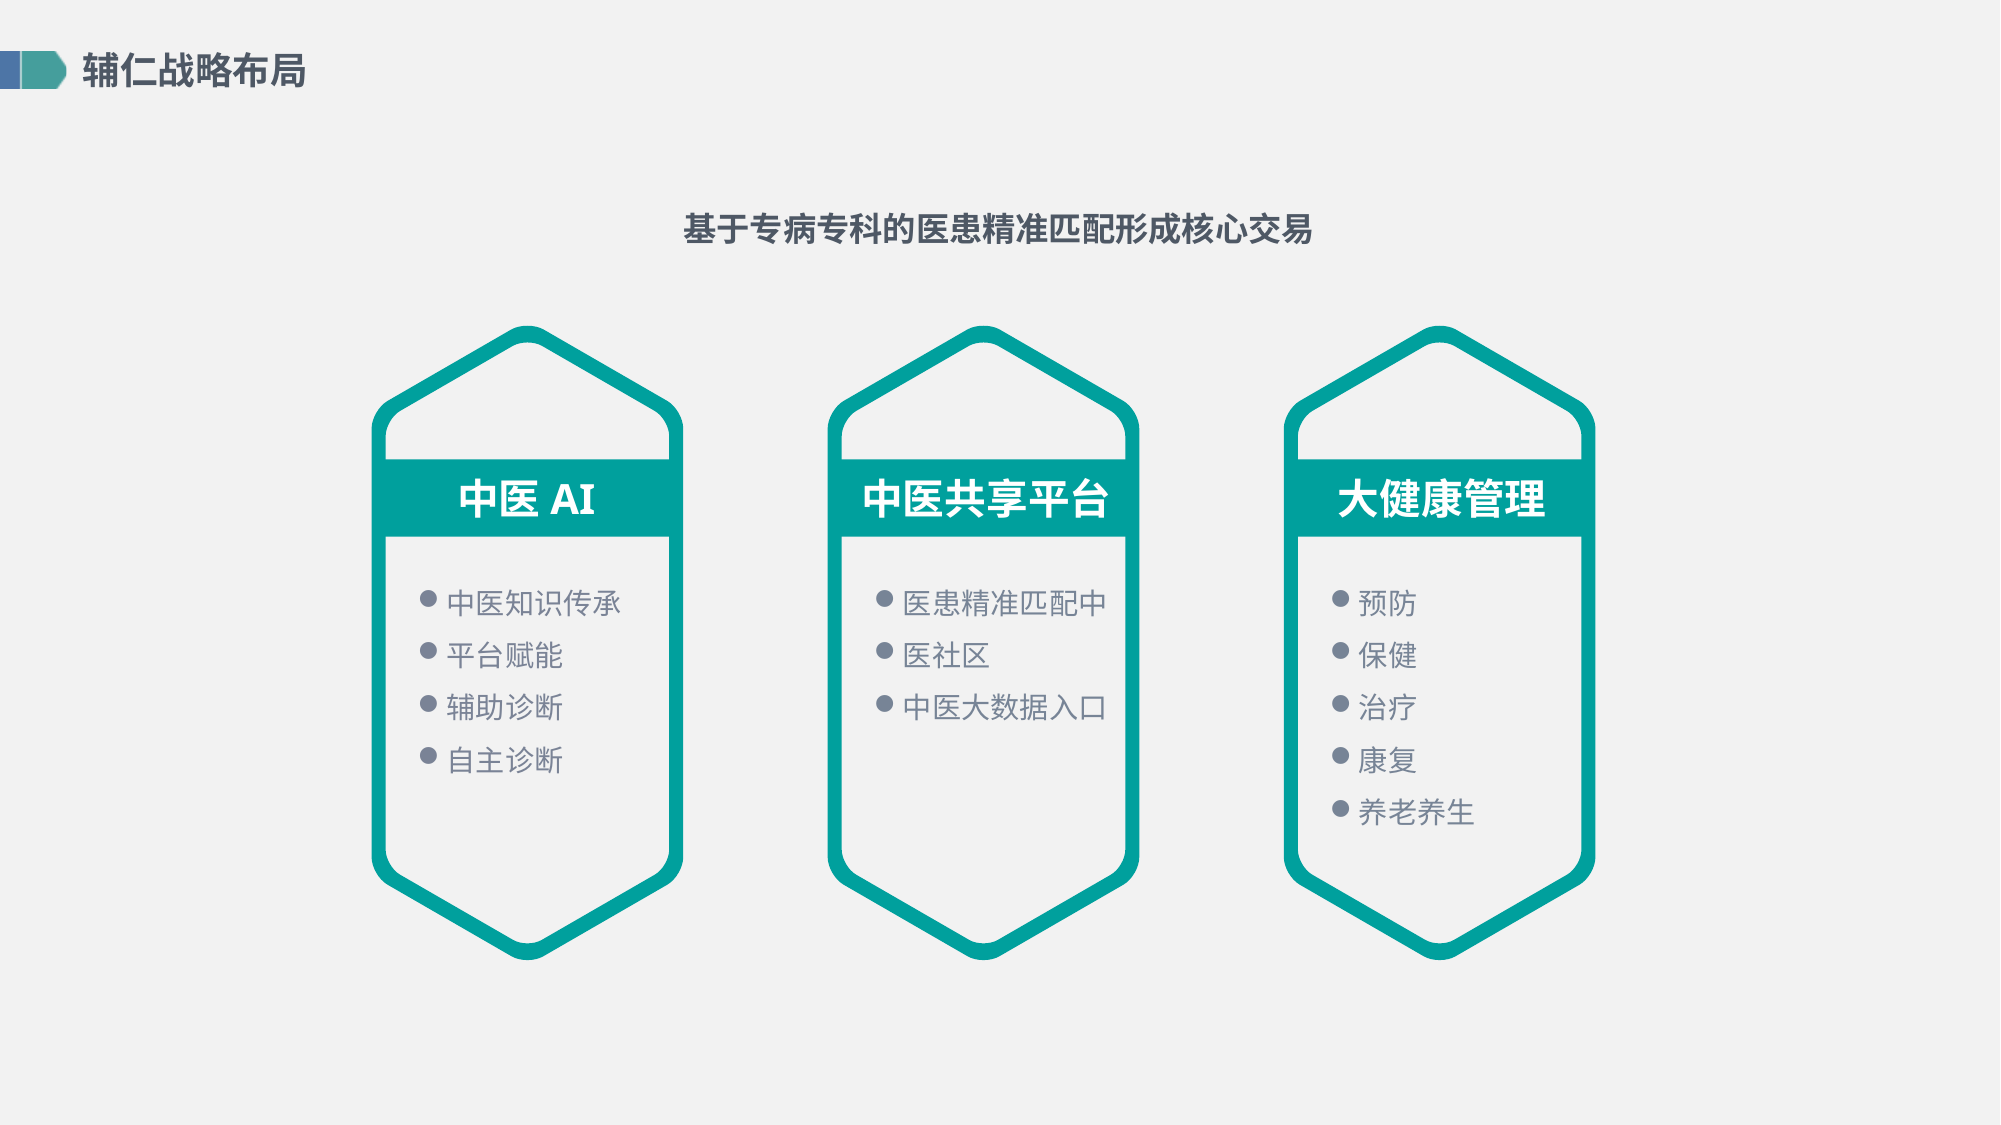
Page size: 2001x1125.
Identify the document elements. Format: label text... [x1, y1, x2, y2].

text_box 基于专病专科的医患精准匹配形成核心交易 [181, 186, 1818, 256]
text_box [1283, 325, 1596, 961]
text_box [827, 325, 1140, 961]
text_box 辅仁战略布局 [67, 39, 323, 100]
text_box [371, 325, 684, 961]
